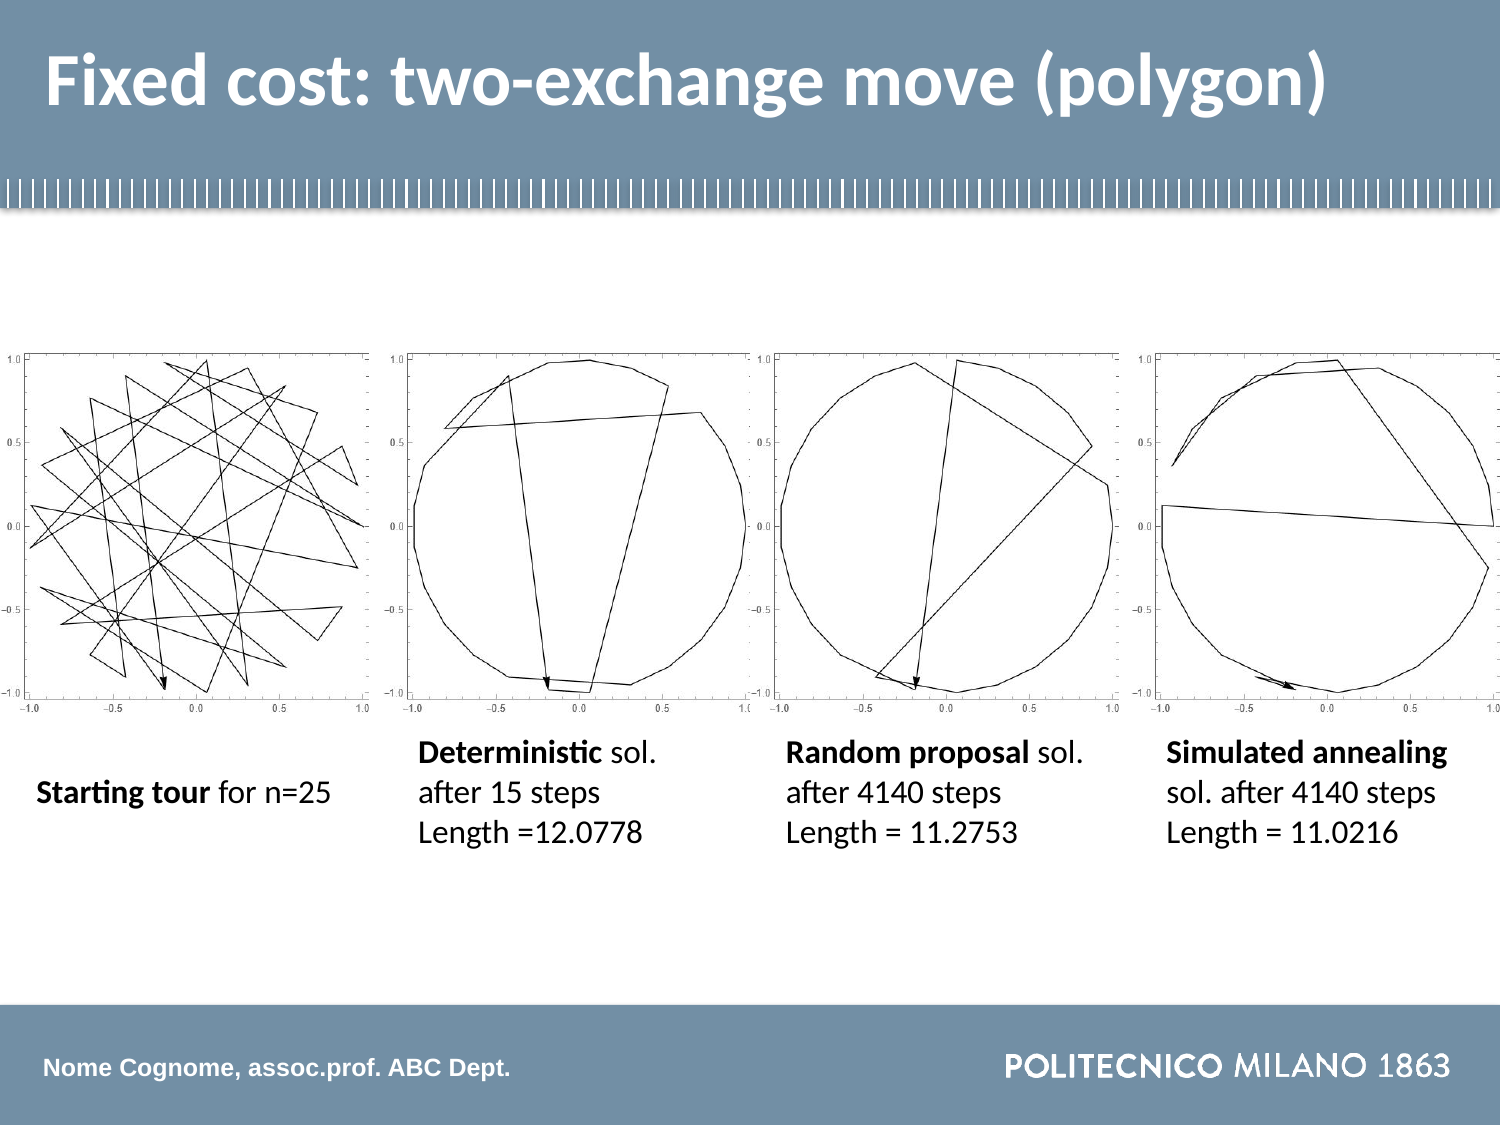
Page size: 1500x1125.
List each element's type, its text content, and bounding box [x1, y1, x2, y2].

picture [0, 352, 369, 713]
text_box Simulated annealing sol. after 4140 steps Length = 11.0216 [1151, 722, 1476, 858]
picture [382, 352, 1119, 713]
text_box Random proposal sol. after 4140 steps Length = 11.2753 [770, 722, 1110, 858]
title Fixed cost: two-exchange move (polygon) [30, 22, 1476, 161]
text_box Starting tour for n=25 [6, 762, 362, 818]
picture [1131, 352, 1500, 713]
text_box Deterministic sol. after 15 steps Length =12.0778 [403, 722, 742, 858]
picture [999, 1041, 1456, 1089]
